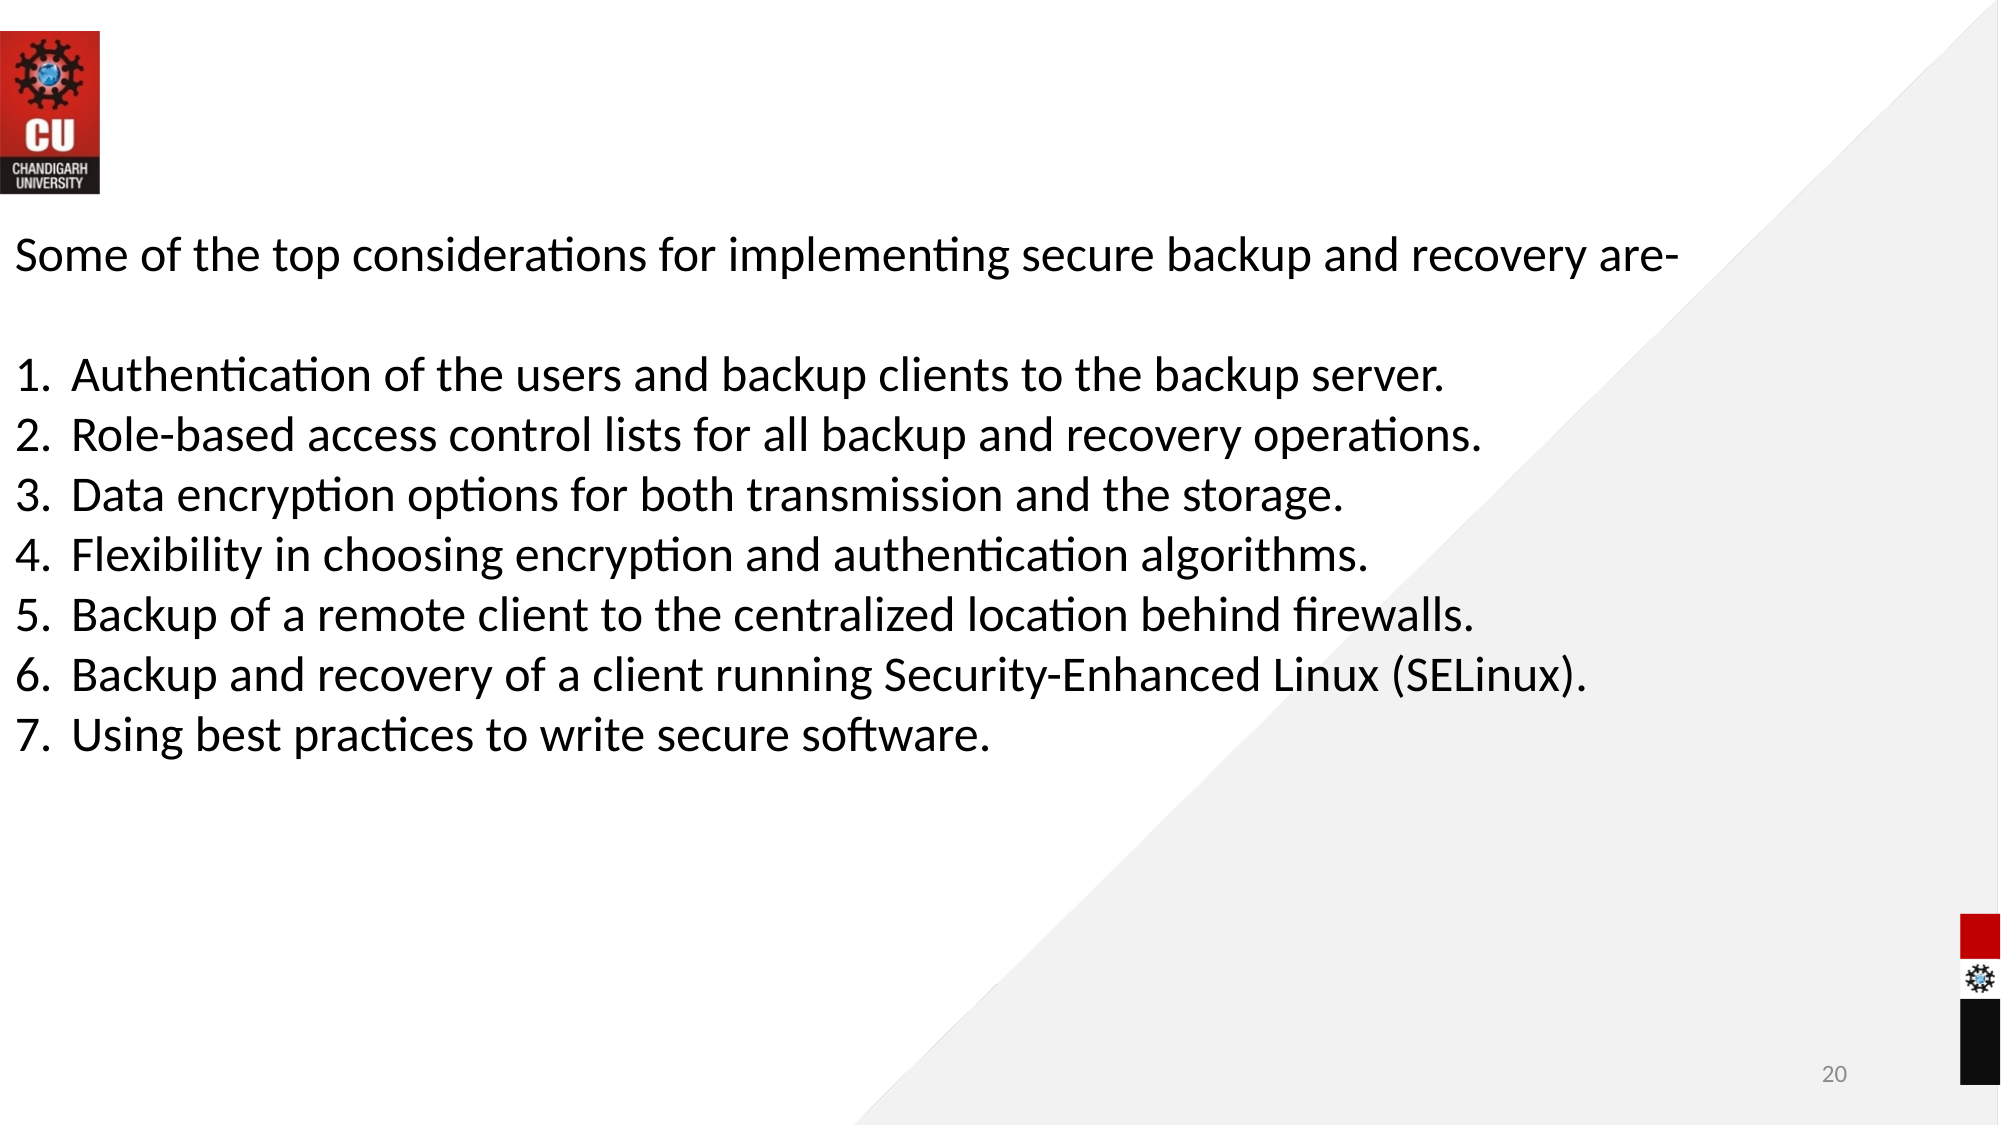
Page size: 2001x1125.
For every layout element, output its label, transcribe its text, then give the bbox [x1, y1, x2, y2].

slide_number 20 [1412, 1042, 1863, 1103]
text_box Some of the top considerations for implementing secure backup and recovery are- Authentication of the users and backup clients to the backup server. Role-based access control lists for all backup and recovery operations. Data encryption options for both transmission and the storage. Flexibility in choosing encryption and authentication algorithms. Backup of a remote client to the centralized location behind firewalls. Backup and recovery of a client running Security-Enhanced Linux (SELinux). Using best practices to write secure software. [0, 214, 1983, 769]
picture [0, 0, 2001, 1125]
